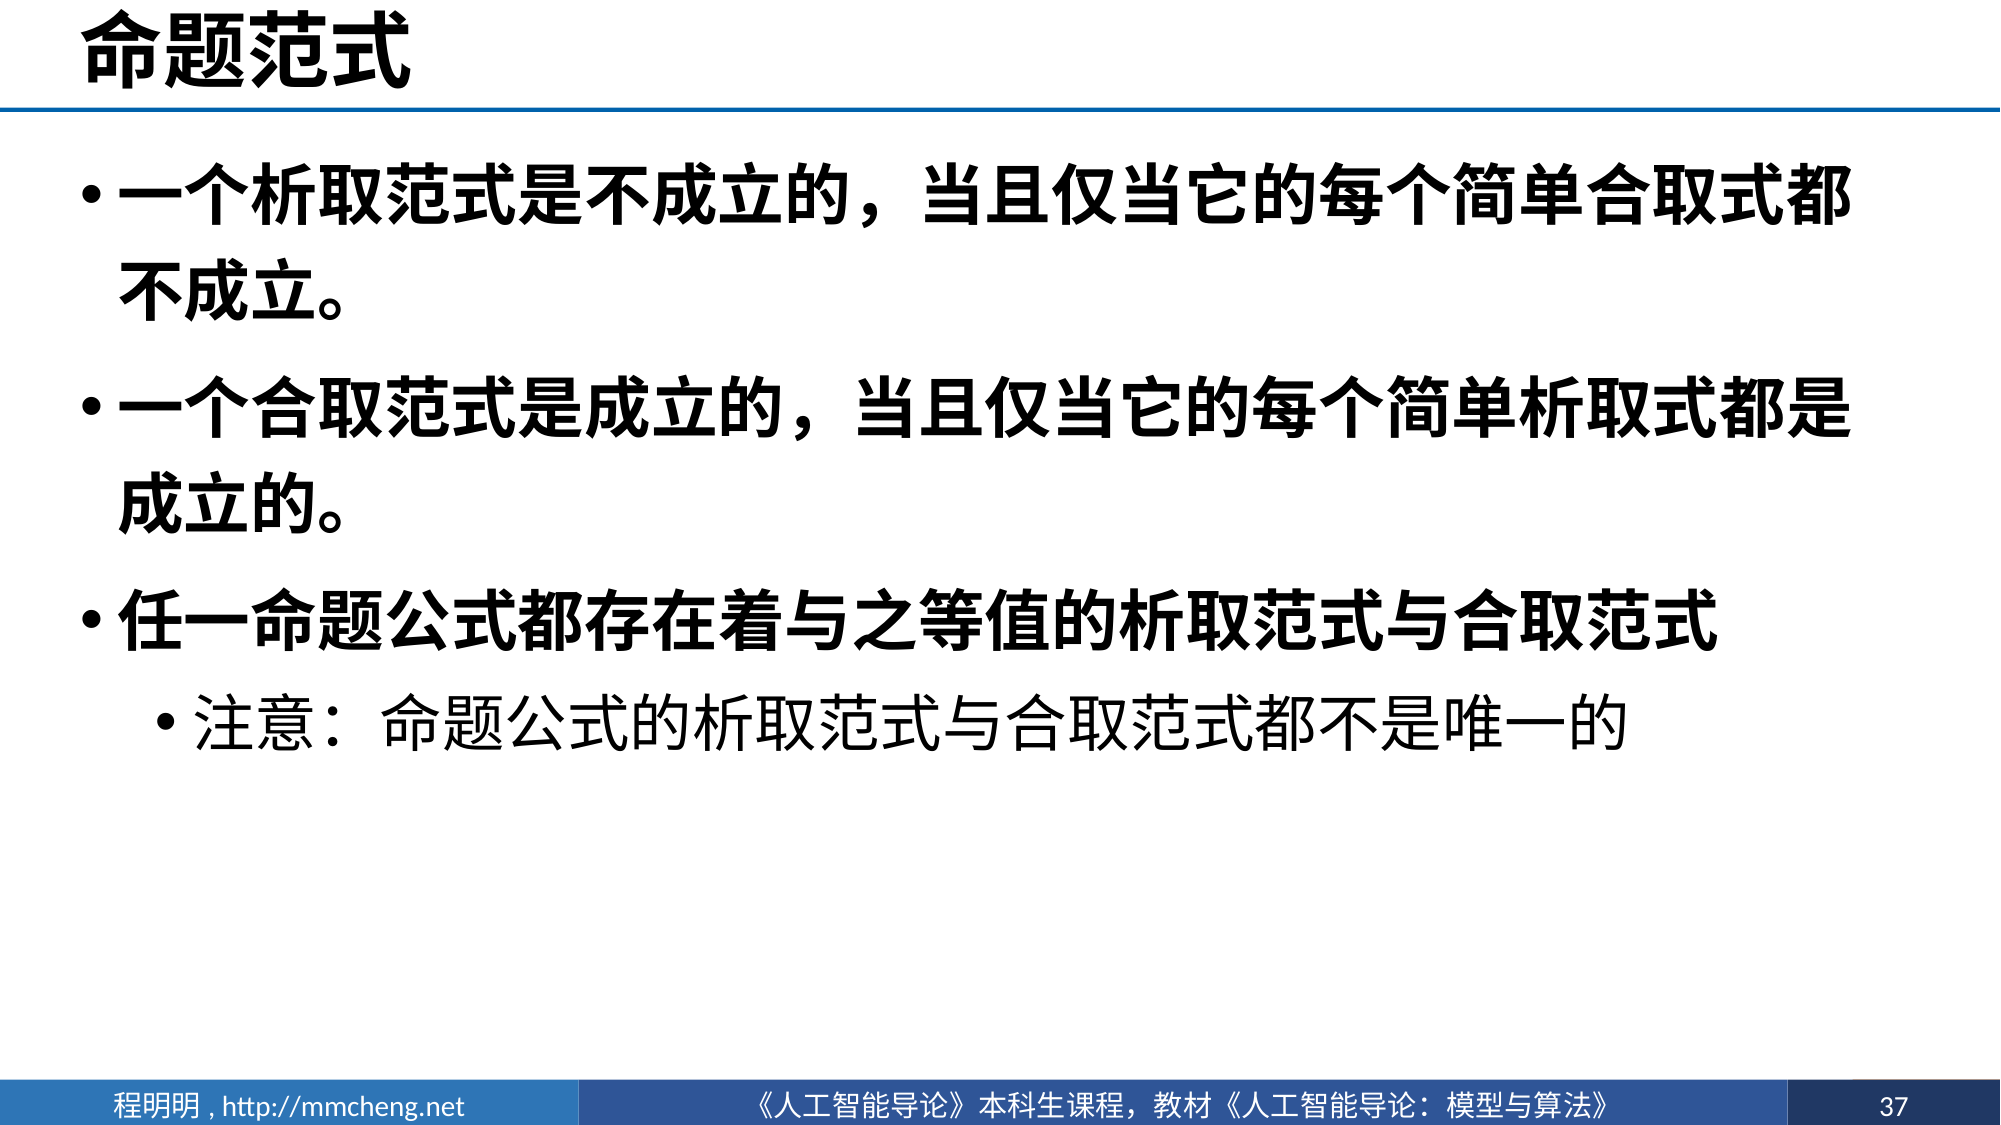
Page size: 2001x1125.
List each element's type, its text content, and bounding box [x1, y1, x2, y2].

title 命题范式 [64, 0, 2000, 110]
list 一个析取范式是不成立的，当且仅当它的每个简单合取式都不成立。 一个合取范式是成立的，当且仅当它的每个简单析取式都是成立的。 任一命题公式都存在着与之等值的析取范式与合取范式 注意：命题公式的析取范式与合取范式都不是唯一的 [64, 129, 1928, 1089]
